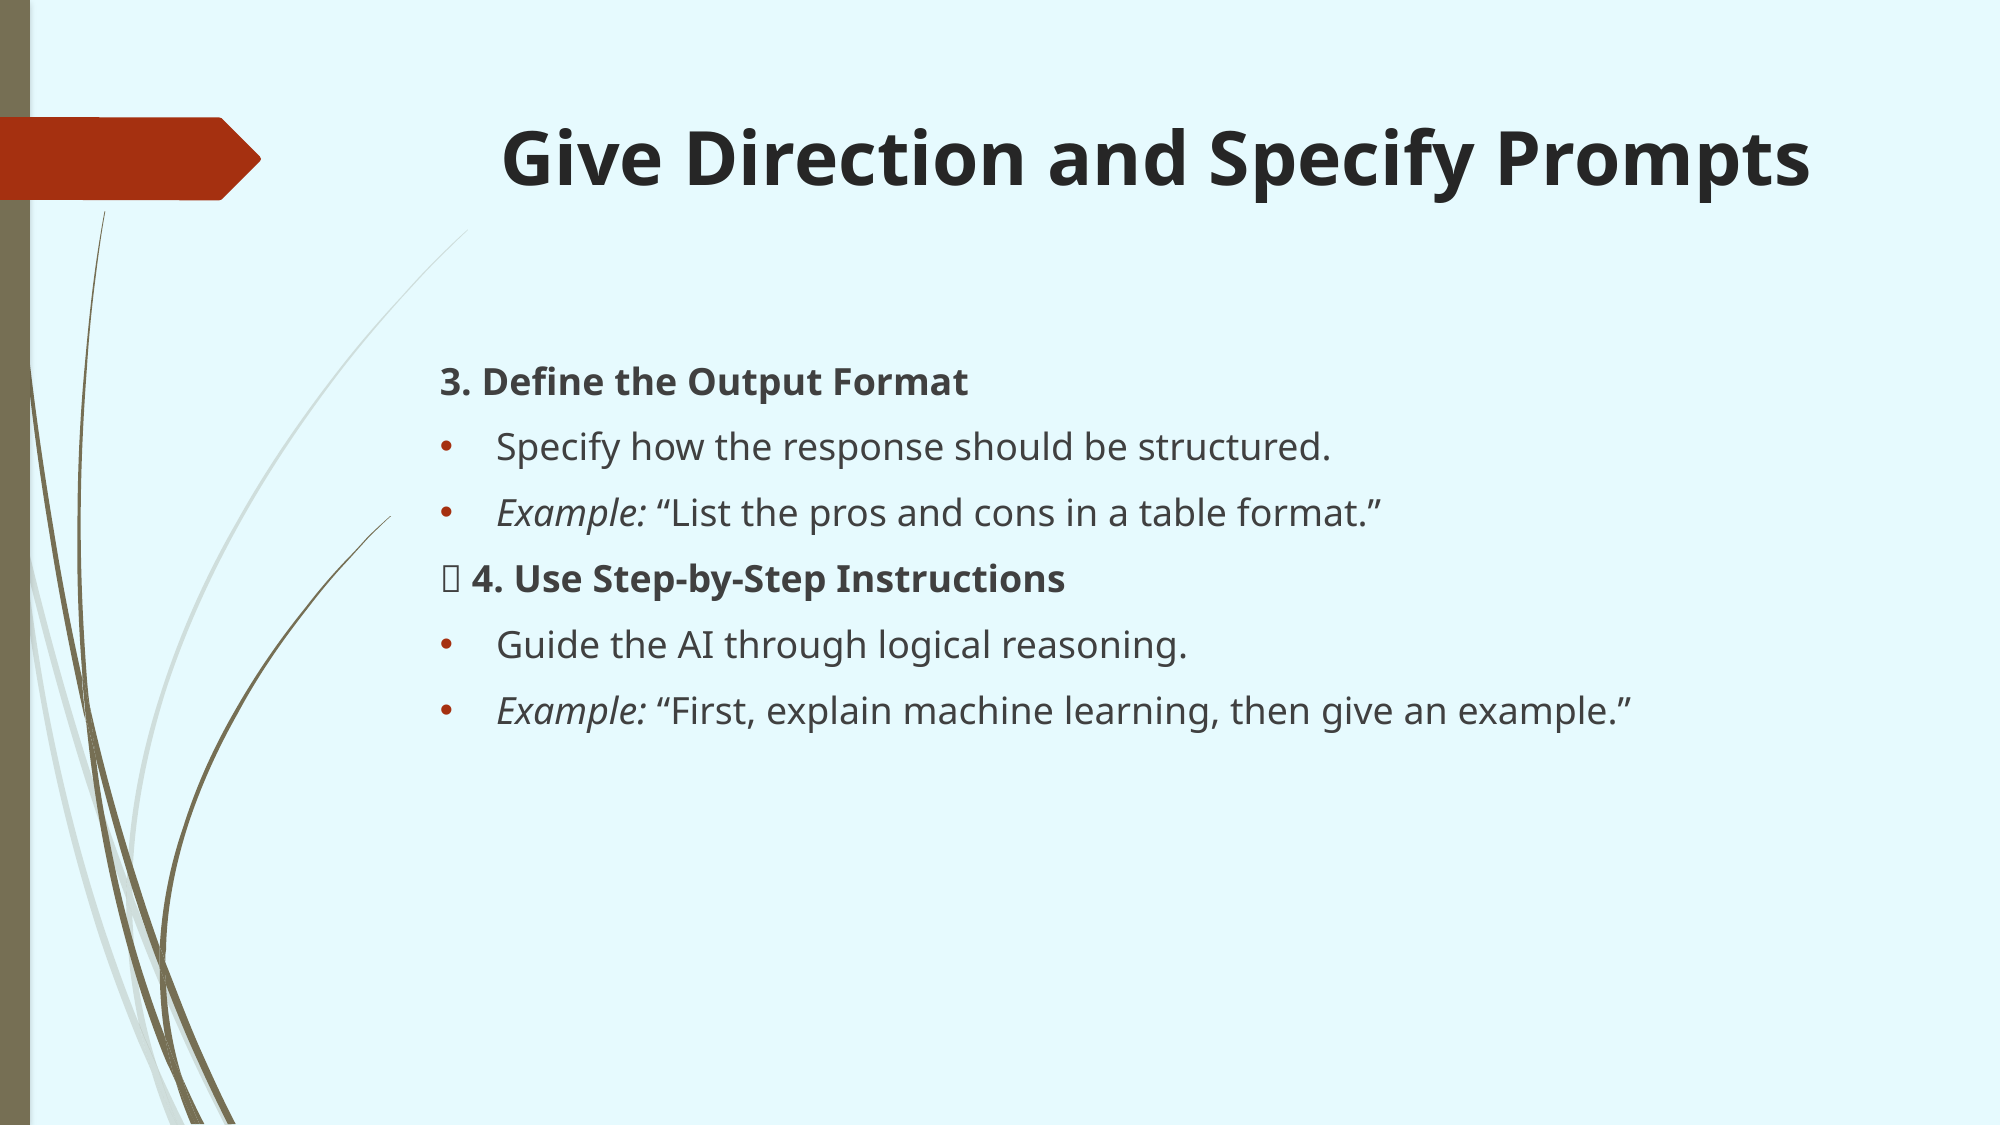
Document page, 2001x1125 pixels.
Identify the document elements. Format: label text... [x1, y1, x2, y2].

list 3. Define the Output Format Specify how the response should be structured. Example: “List the pros and cons in a table format.” 📌 4. Use Step-by-Step Instructions Guide the AI through logical reasoning. Example: “First, explain machine learning, then give an example.” [424, 350, 1888, 970]
title Give Direction and Specify Prompts [425, 102, 1888, 313]
